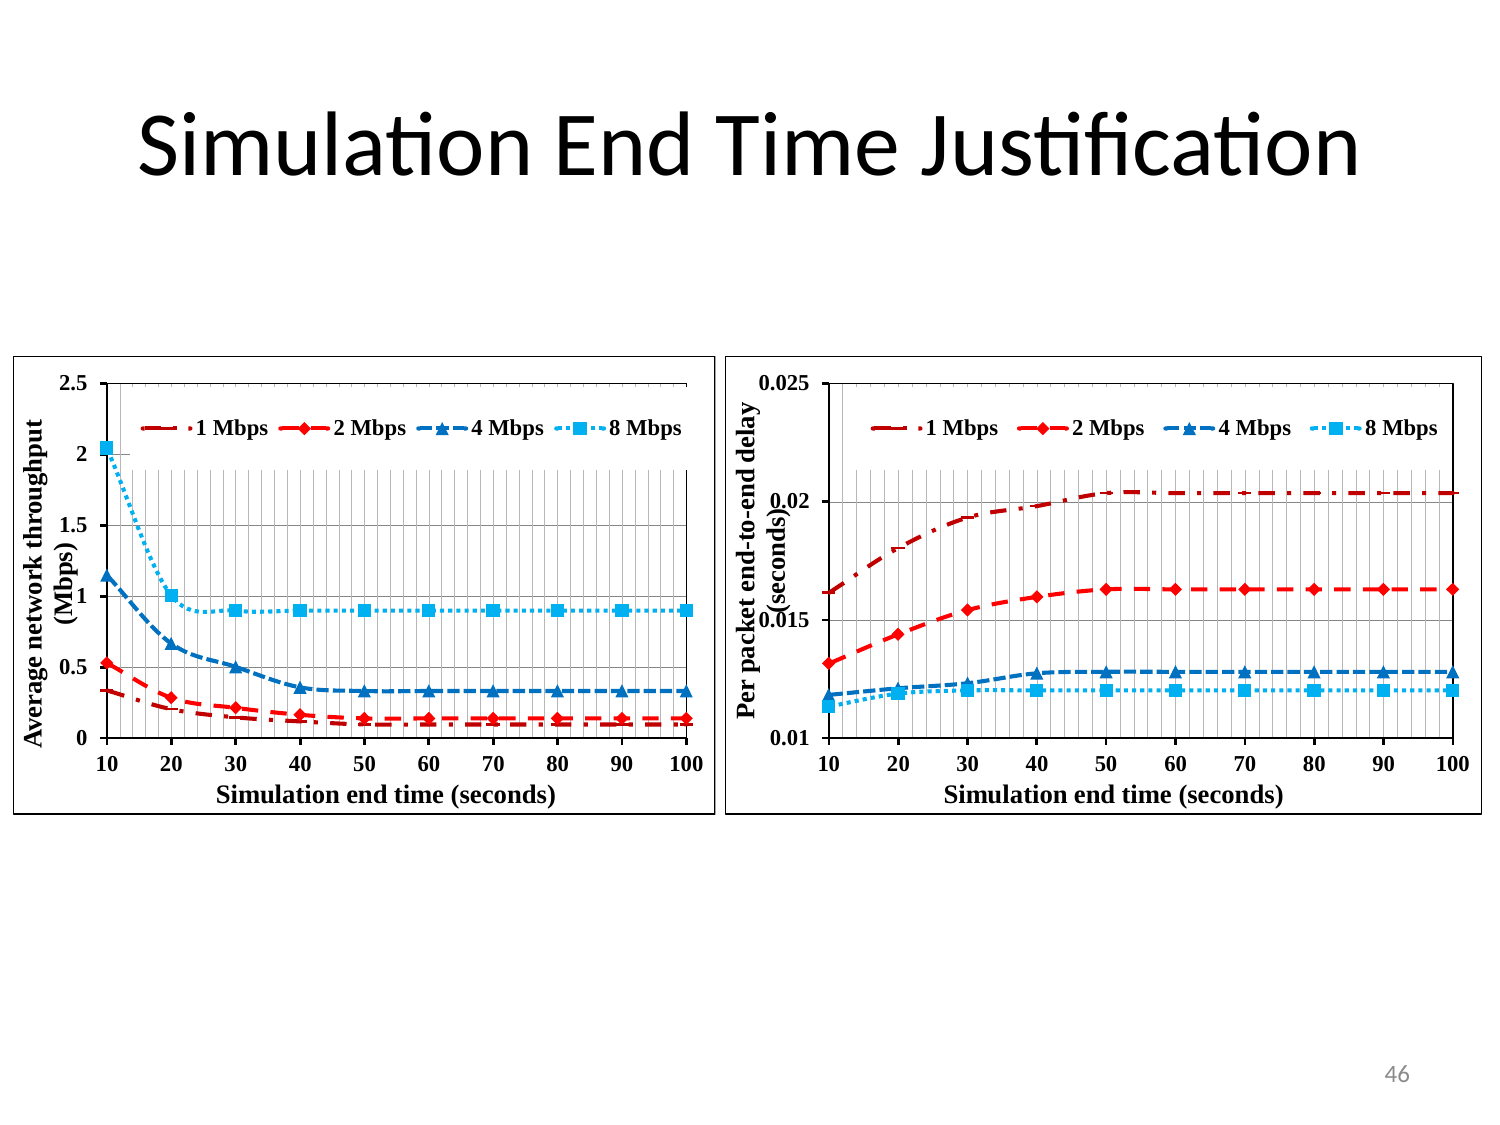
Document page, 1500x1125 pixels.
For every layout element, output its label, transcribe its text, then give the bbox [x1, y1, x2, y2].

picture [724, 355, 1483, 815]
slide_number 46 [1074, 1042, 1425, 1103]
title Simulation End Time Justification [75, 45, 1425, 233]
picture [12, 355, 716, 815]
